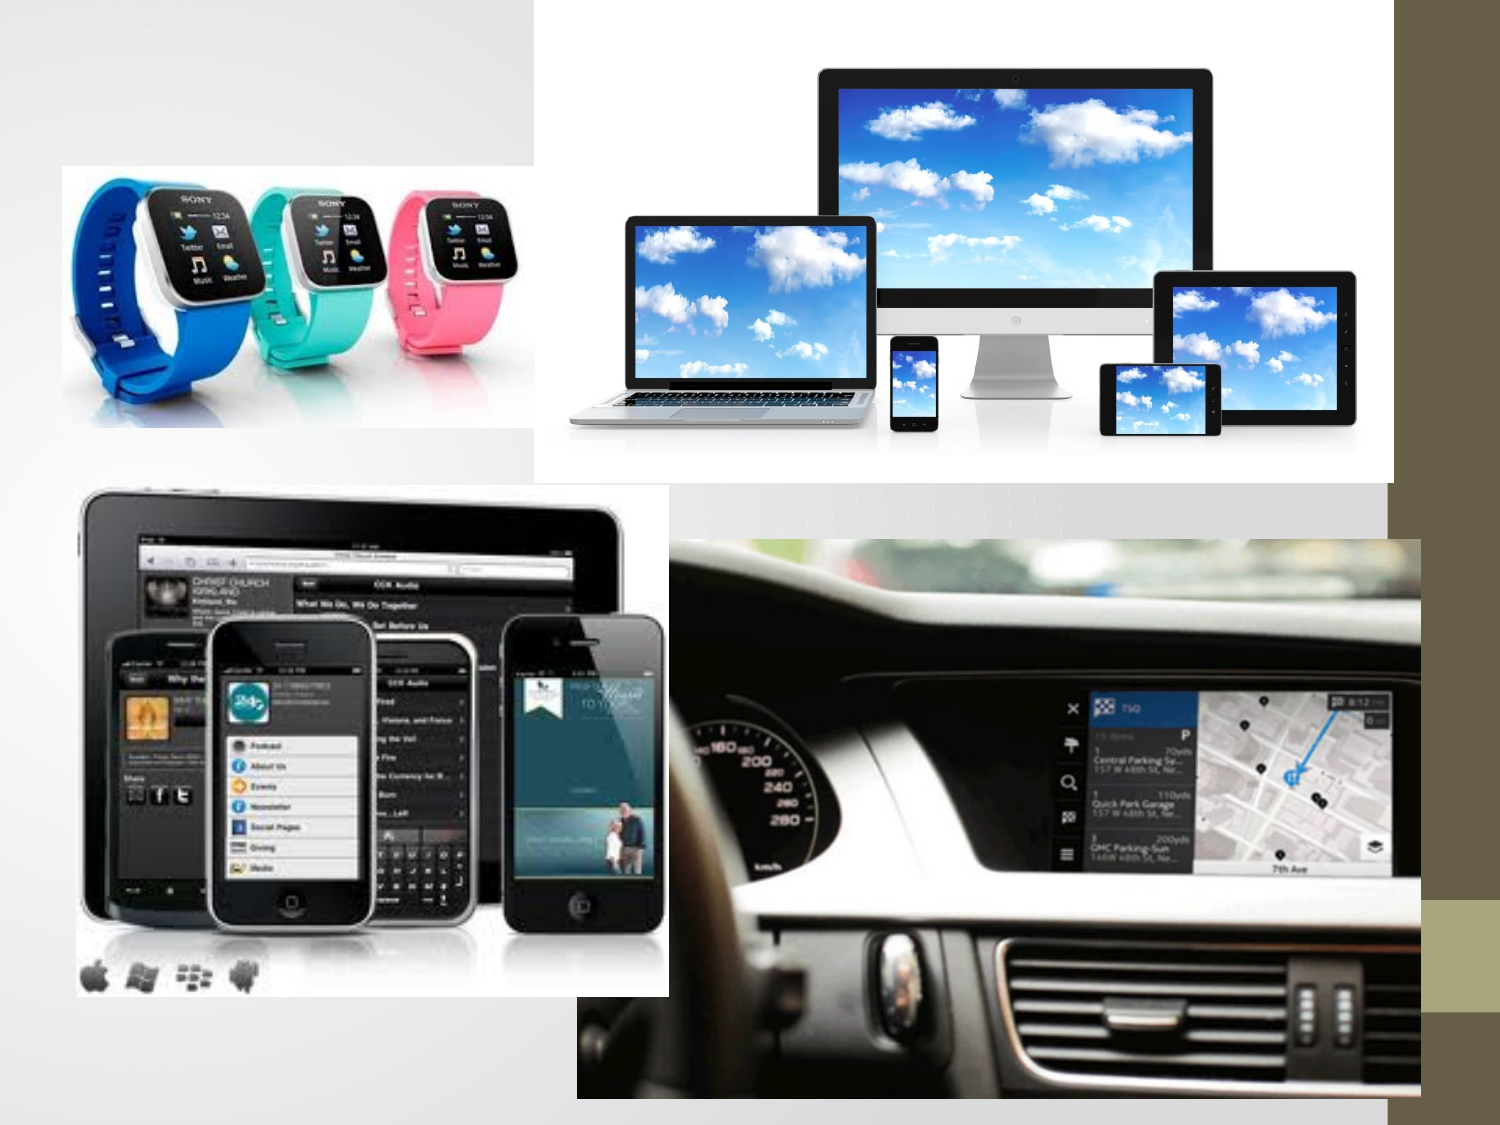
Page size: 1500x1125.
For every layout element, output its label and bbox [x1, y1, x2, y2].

picture [76, 485, 1421, 1099]
picture [61, 0, 1395, 483]
